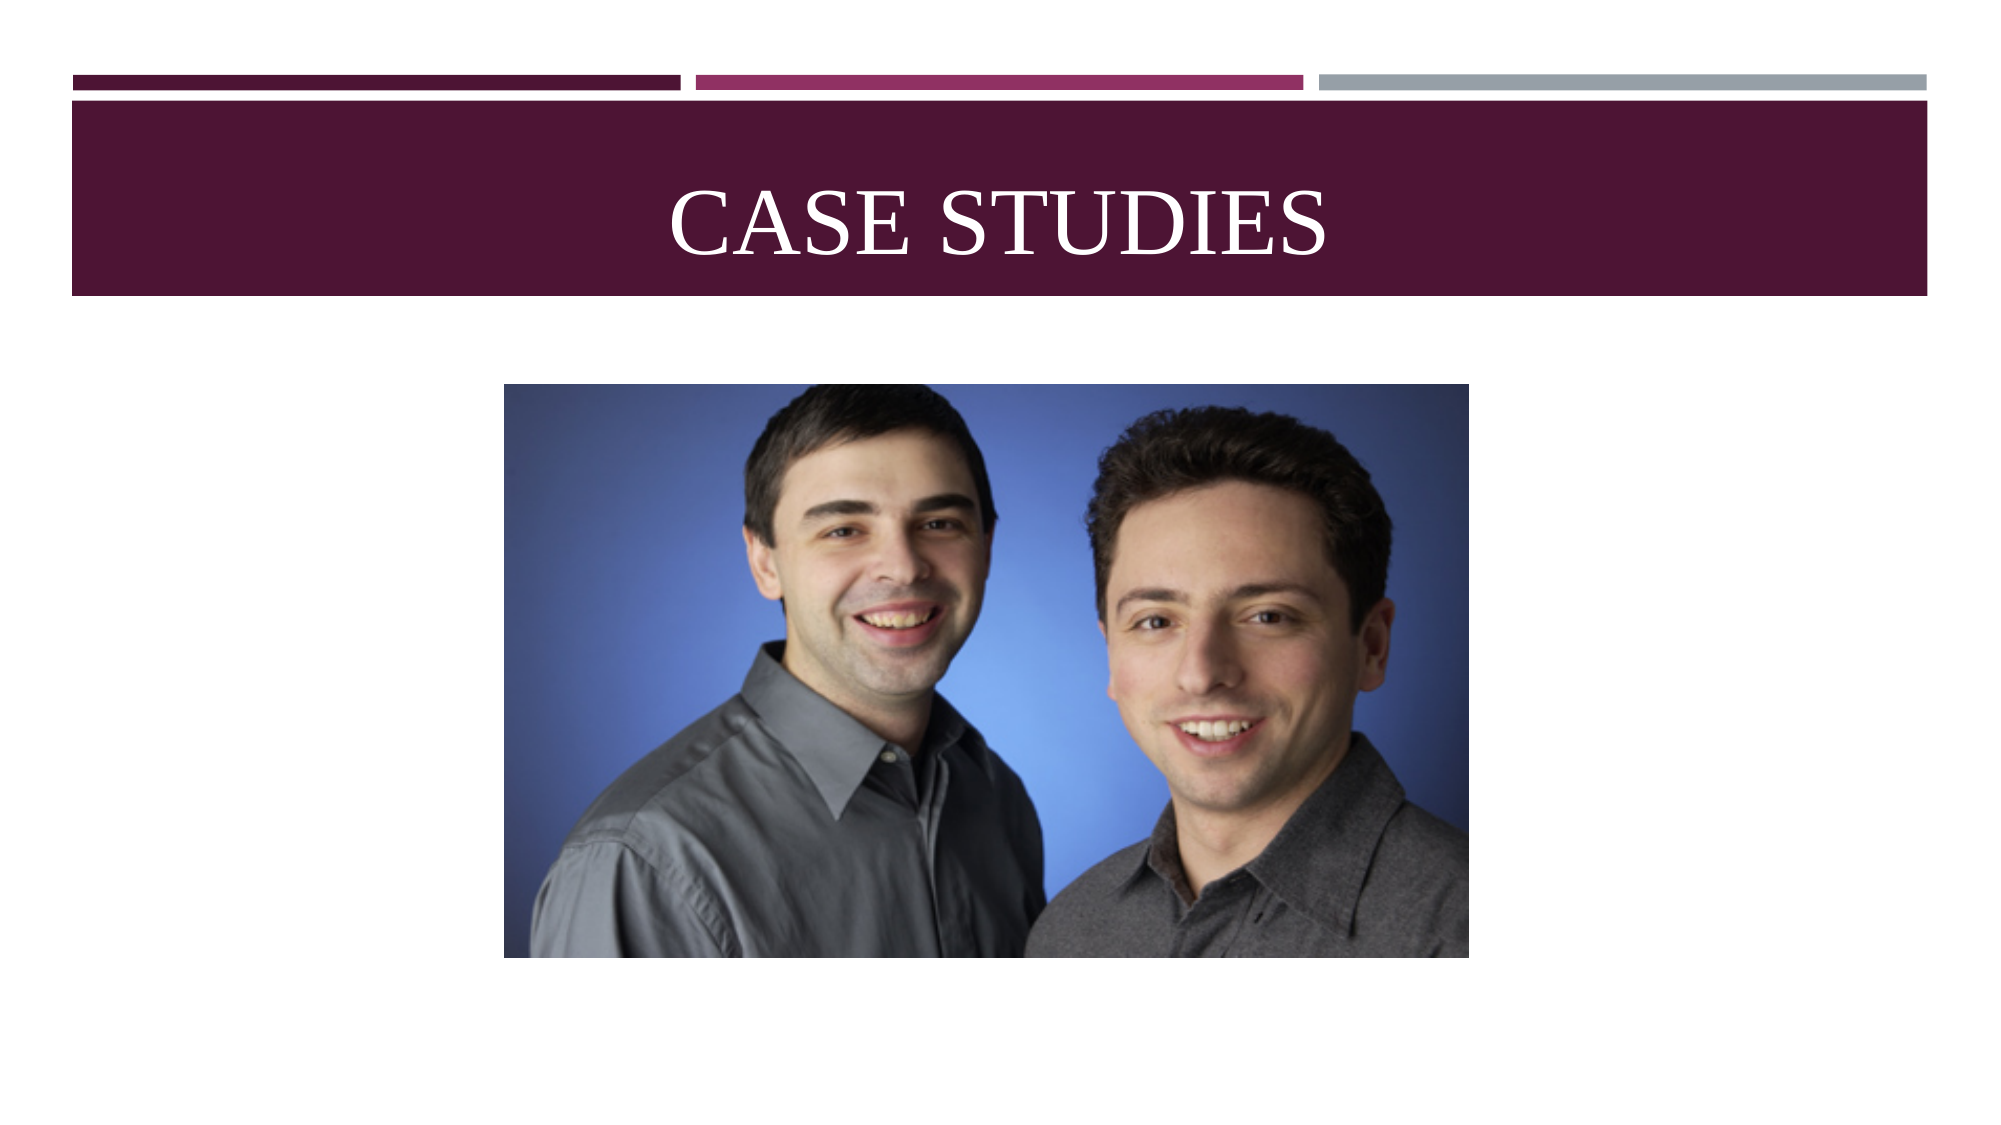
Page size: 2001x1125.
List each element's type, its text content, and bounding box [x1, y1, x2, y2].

title CASE STUDIES [95, 115, 1905, 282]
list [504, 384, 1469, 959]
